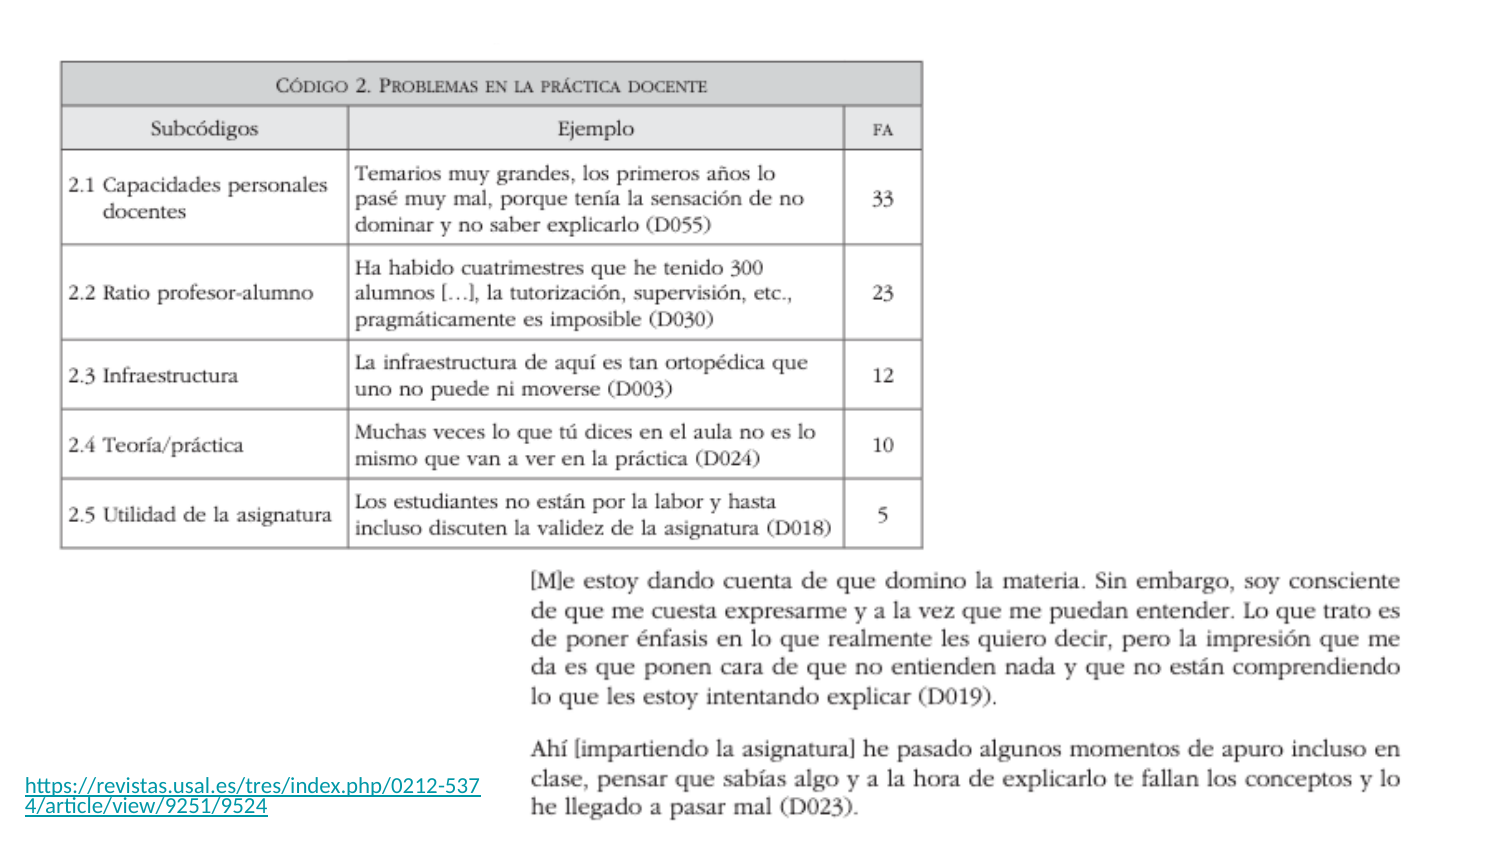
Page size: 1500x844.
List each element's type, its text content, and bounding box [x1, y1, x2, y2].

text_box https://revistas.usal.es/tres/index.php/0212-5374/article/view/9251/9524 [13, 762, 501, 824]
picture [48, 43, 1428, 839]
